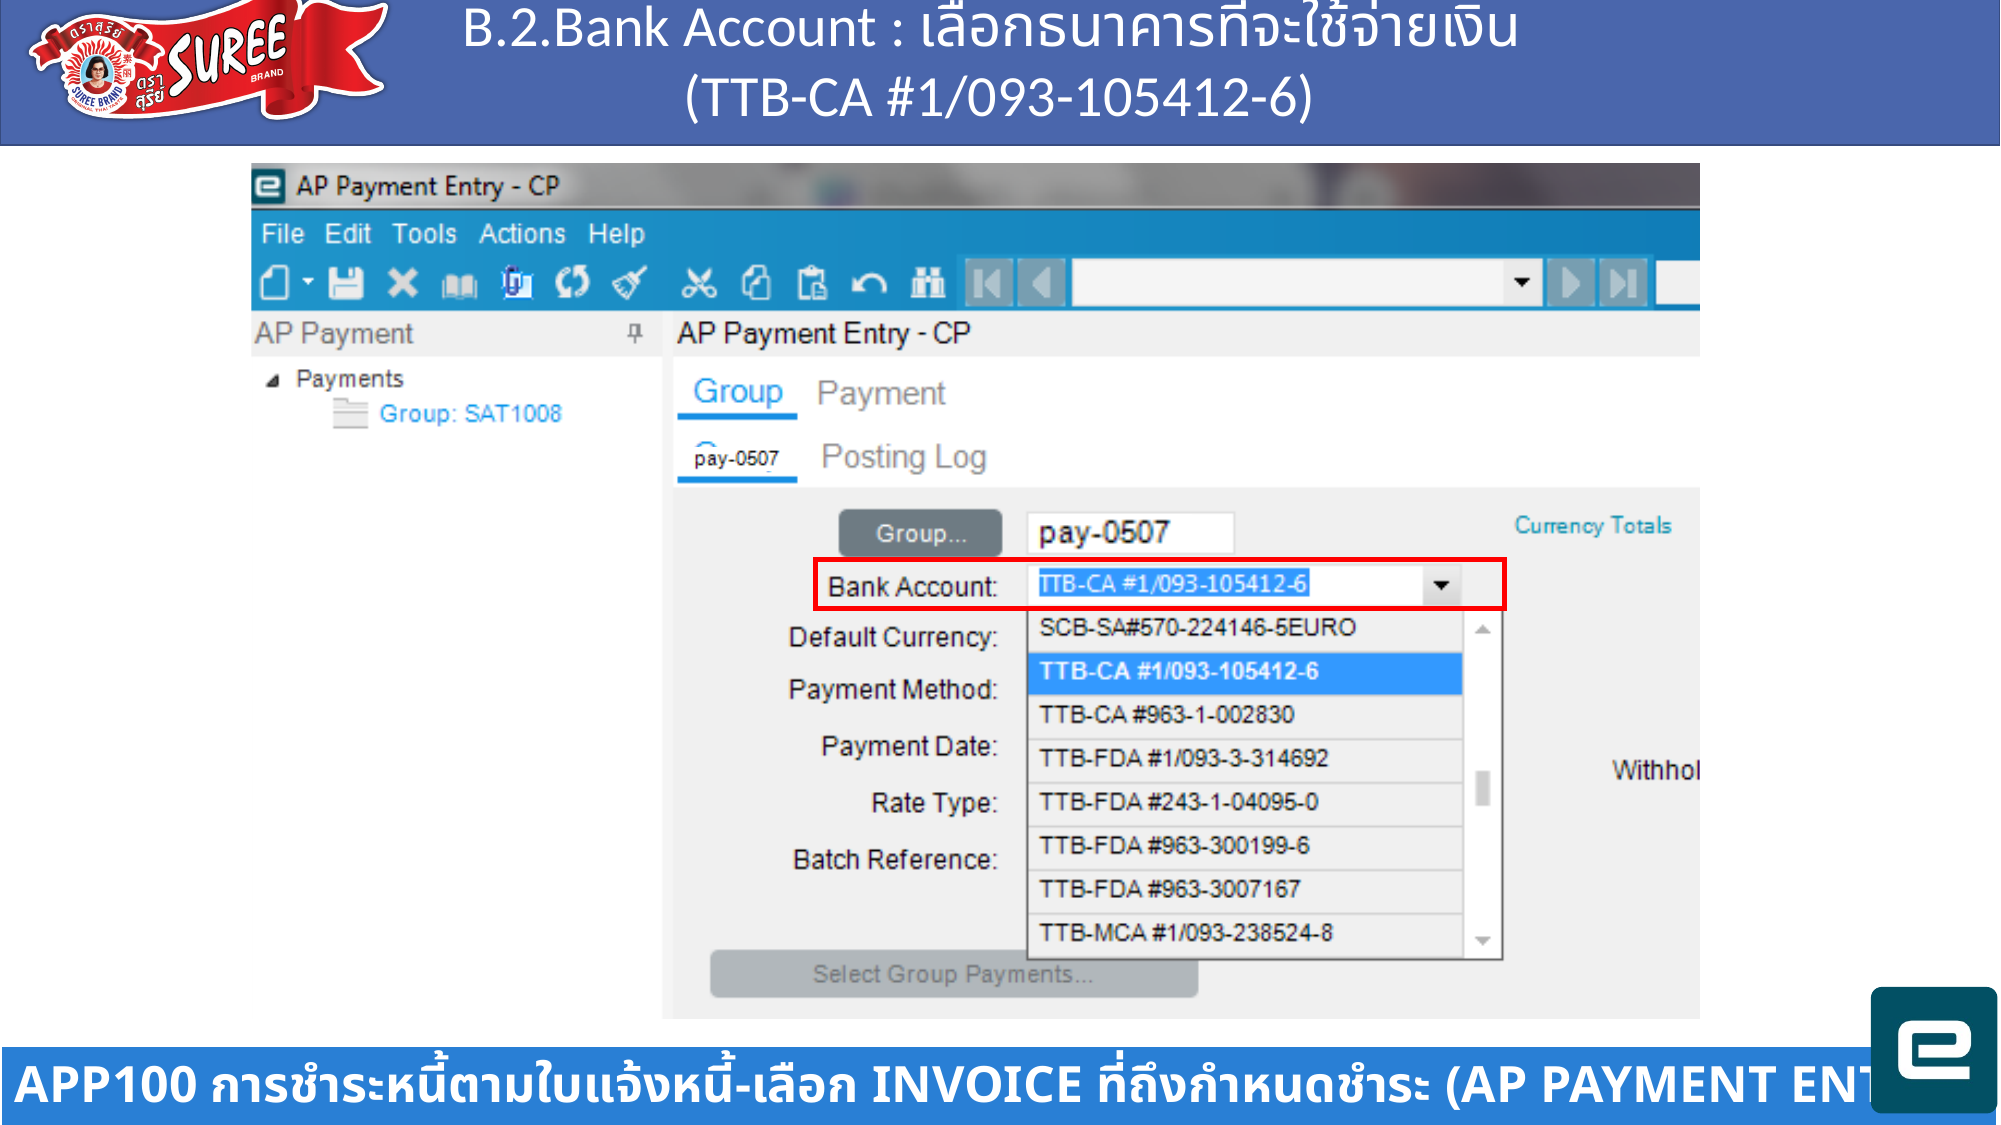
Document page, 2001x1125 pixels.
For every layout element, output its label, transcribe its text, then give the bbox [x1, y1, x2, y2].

picture [251, 163, 1700, 1019]
picture [1897, 1019, 1972, 1082]
text_box B.2.Bank Account : เลือกธนาคารที่จะใช้จ่ายเงิน (TTB-CA #1/093-105412-6) [0, 0, 2000, 146]
picture [0, 0, 420, 130]
picture [255, 176, 281, 197]
